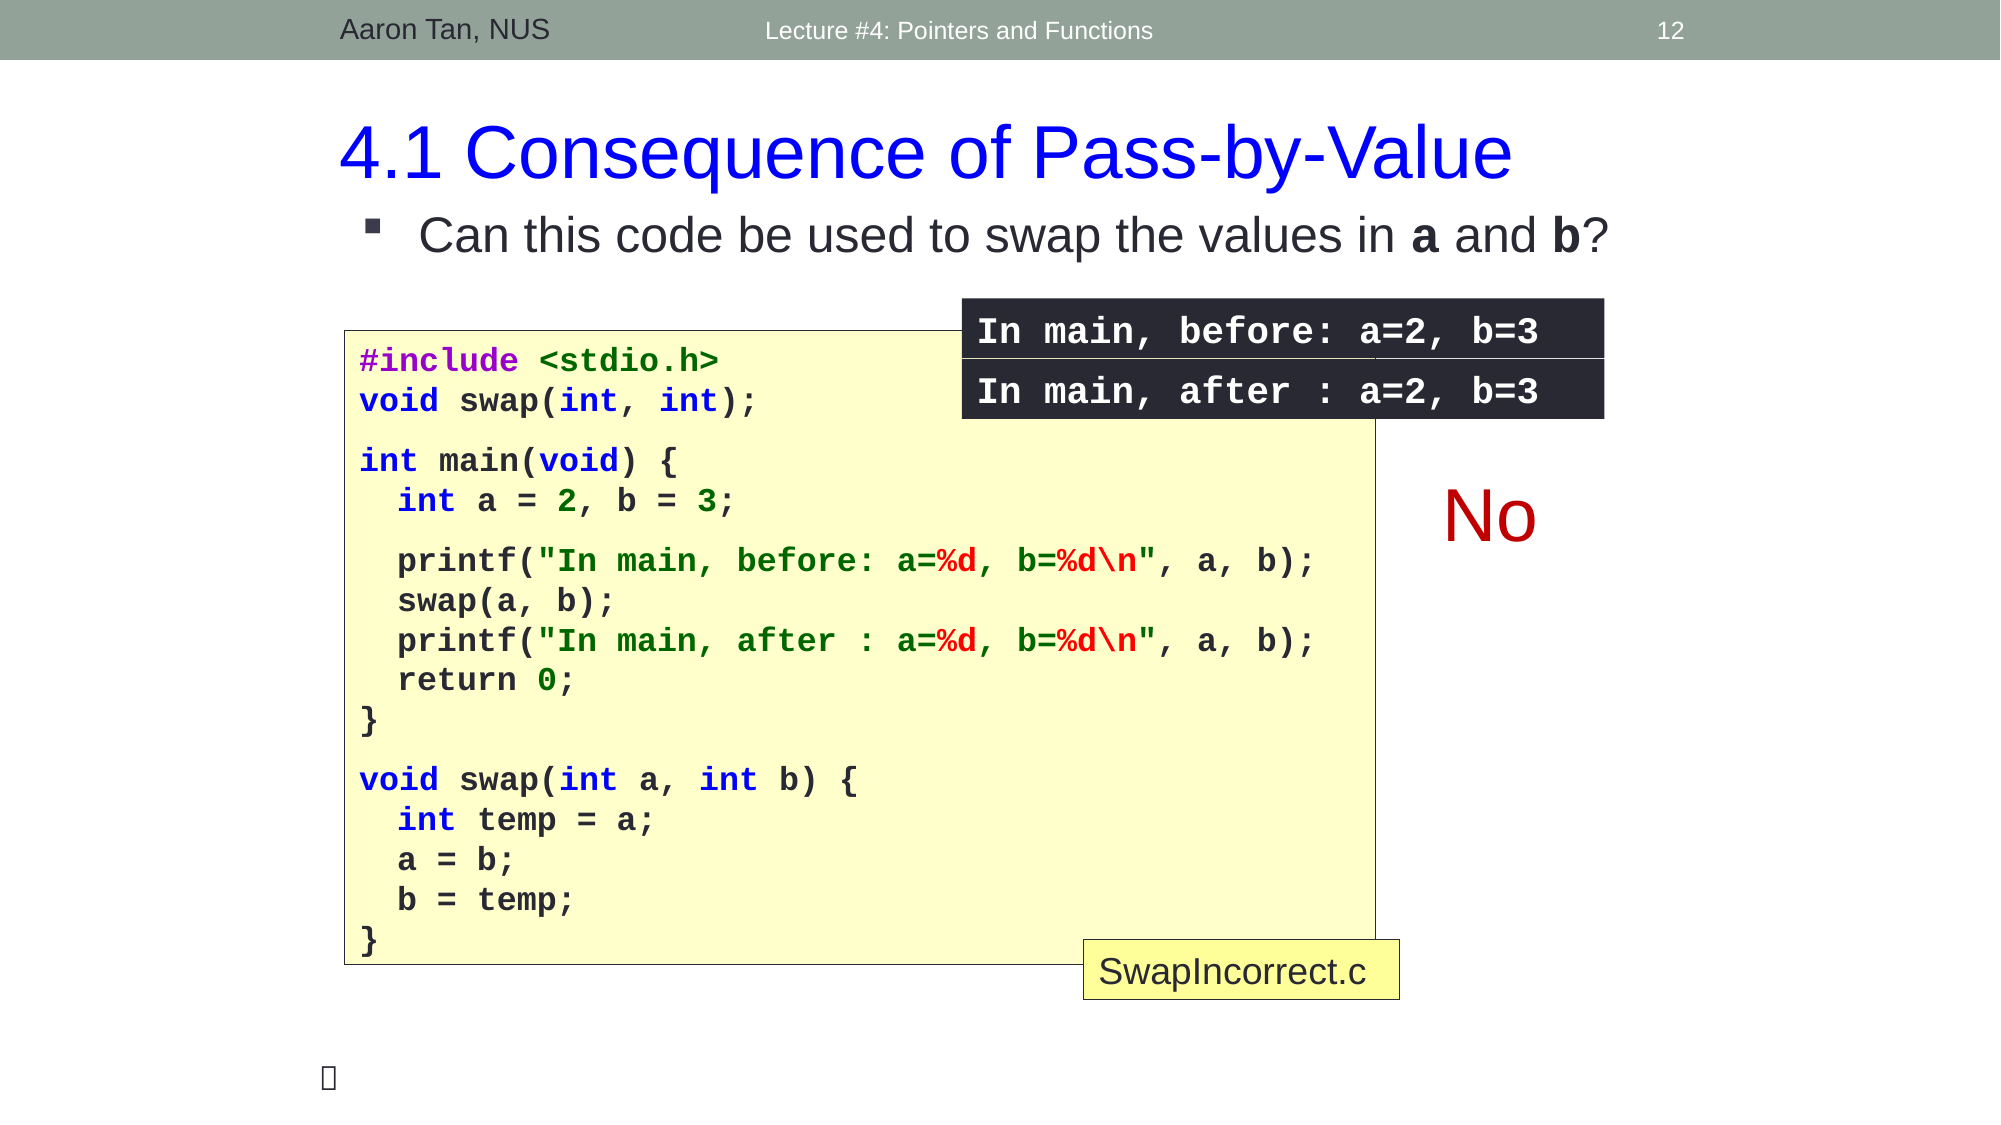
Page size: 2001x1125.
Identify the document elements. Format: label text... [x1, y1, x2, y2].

slide_number Aaron Tan, NUS [324, 3, 800, 57]
list Can this code be used to swap the values in a and b? [346, 194, 1697, 289]
text_box  [302, 1049, 355, 1105]
text_box #include <stdio.h> void swap(int, int); int main(void) { int a = 2, b = 3; printf("In main, before: a=%d, b=%d\n", a, b); swap(a, b); printf("In main, after : a=%d, b=%d\n", a, b); return 0; } void swap(int a, int b) { int temp = a; a = b; b = temp; } [344, 330, 1376, 965]
slide_number 12 [1558, 3, 1700, 57]
text_box SwapIncorrect.c [1083, 939, 1400, 1000]
text_box In main, before: a=2, b=3 [961, 298, 1605, 359]
text_box 4.1 Consequence of Pass-by-Value [324, 96, 1700, 202]
text_box No [1399, 458, 1581, 564]
footer Lecture #4: Pointers and Functions [800, 3, 1558, 57]
text_box In main, after : a=2, b=3 [961, 359, 1605, 419]
